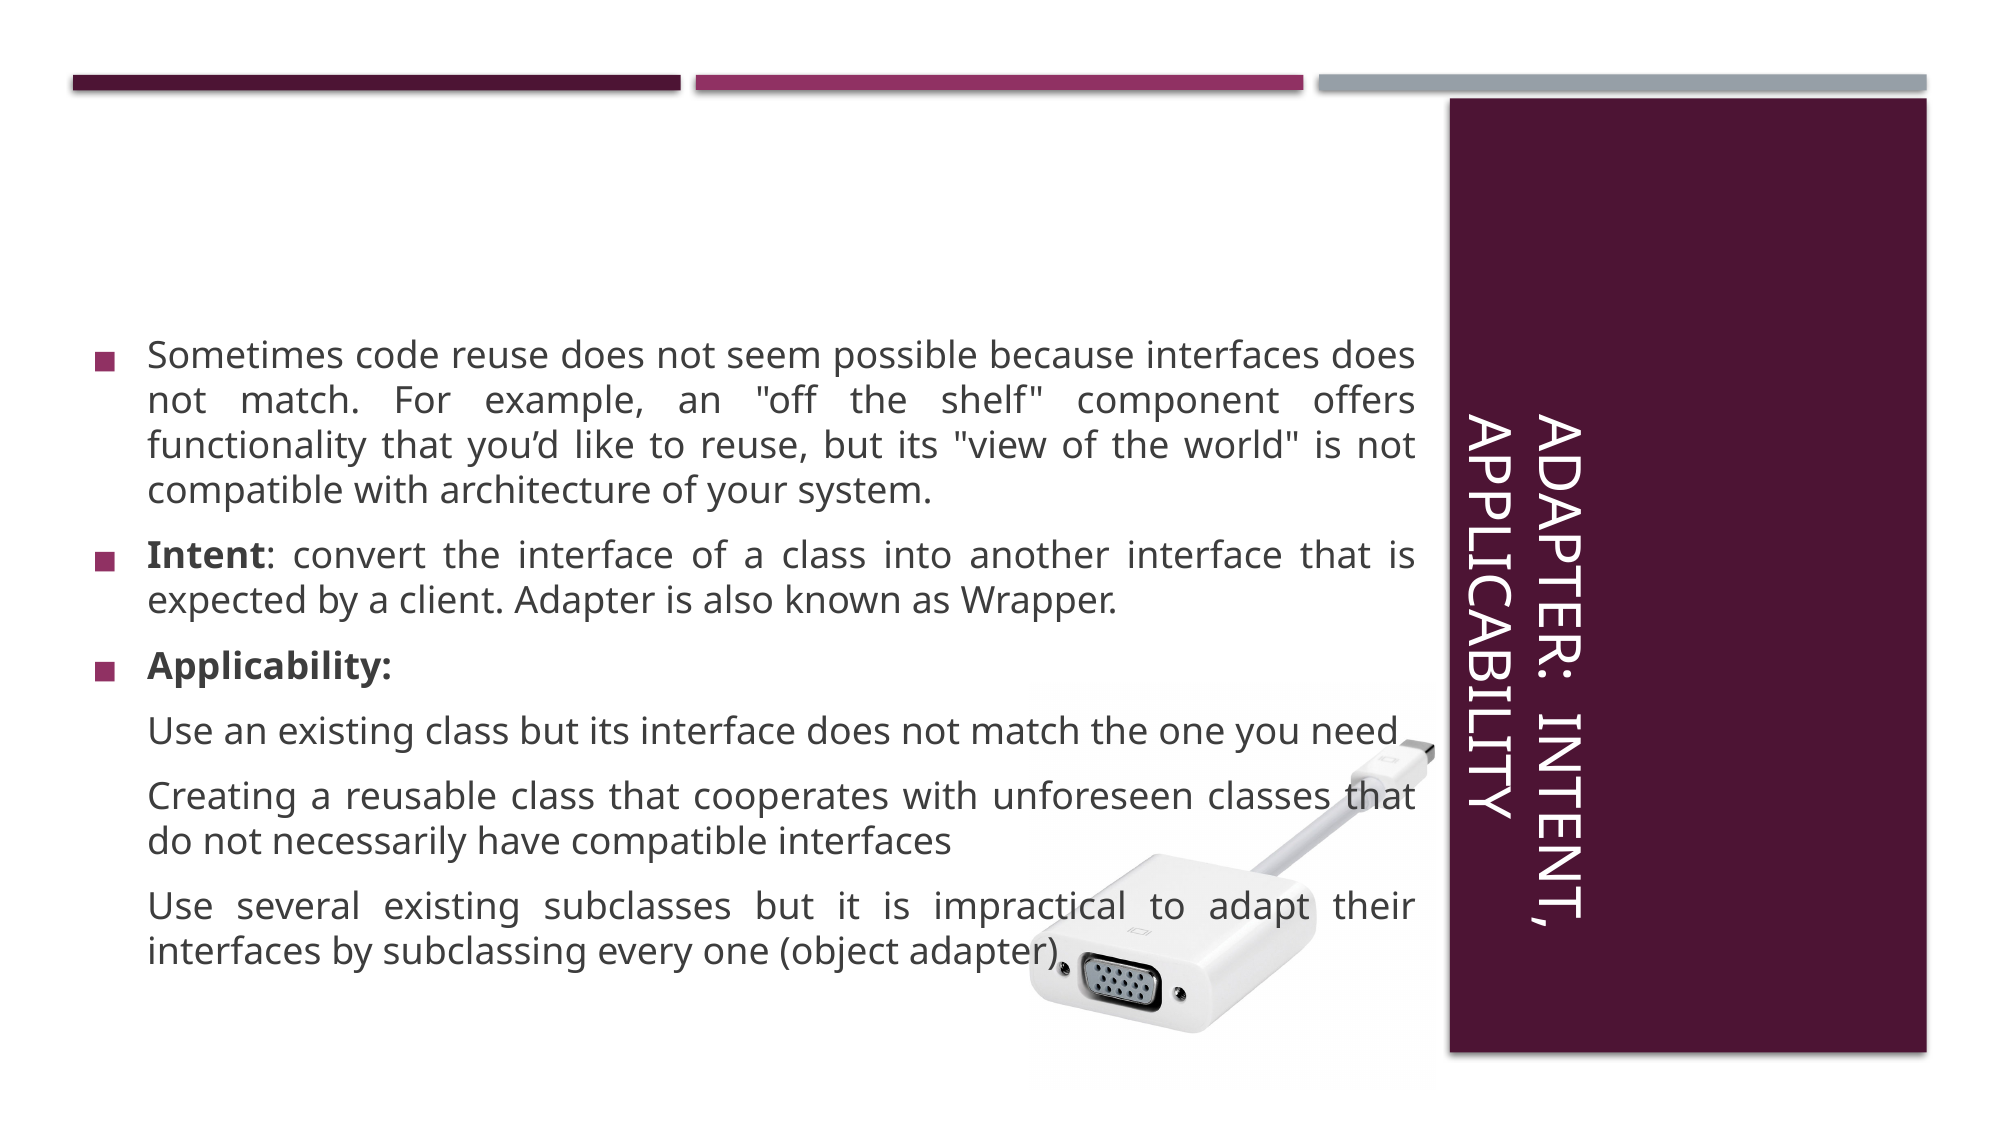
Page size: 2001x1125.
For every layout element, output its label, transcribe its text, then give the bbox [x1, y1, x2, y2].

picture [1028, 682, 1437, 1090]
title Adapter: intent, applicability [1449, 110, 1779, 962]
list Sometimes code reuse does not seem possible because interfaces does not match. For example, an "off the shelf" component offers functionality that you’d like to reuse, but its "view of the world" is not compatible with architecture of your system. Intent: convert the interface of a class into another interface that is expected by a client. Adapter is also known as Wrapper. Applicability: Use an existing class but its interface does not match the one you need Creating a reusable class that cooperates with unforeseen classes that do not necessarily have compatible interfaces Use several existing subclasses but it is impractical to adapt their interfaces by subclassing every one (object adapter) [81, 110, 1436, 1045]
